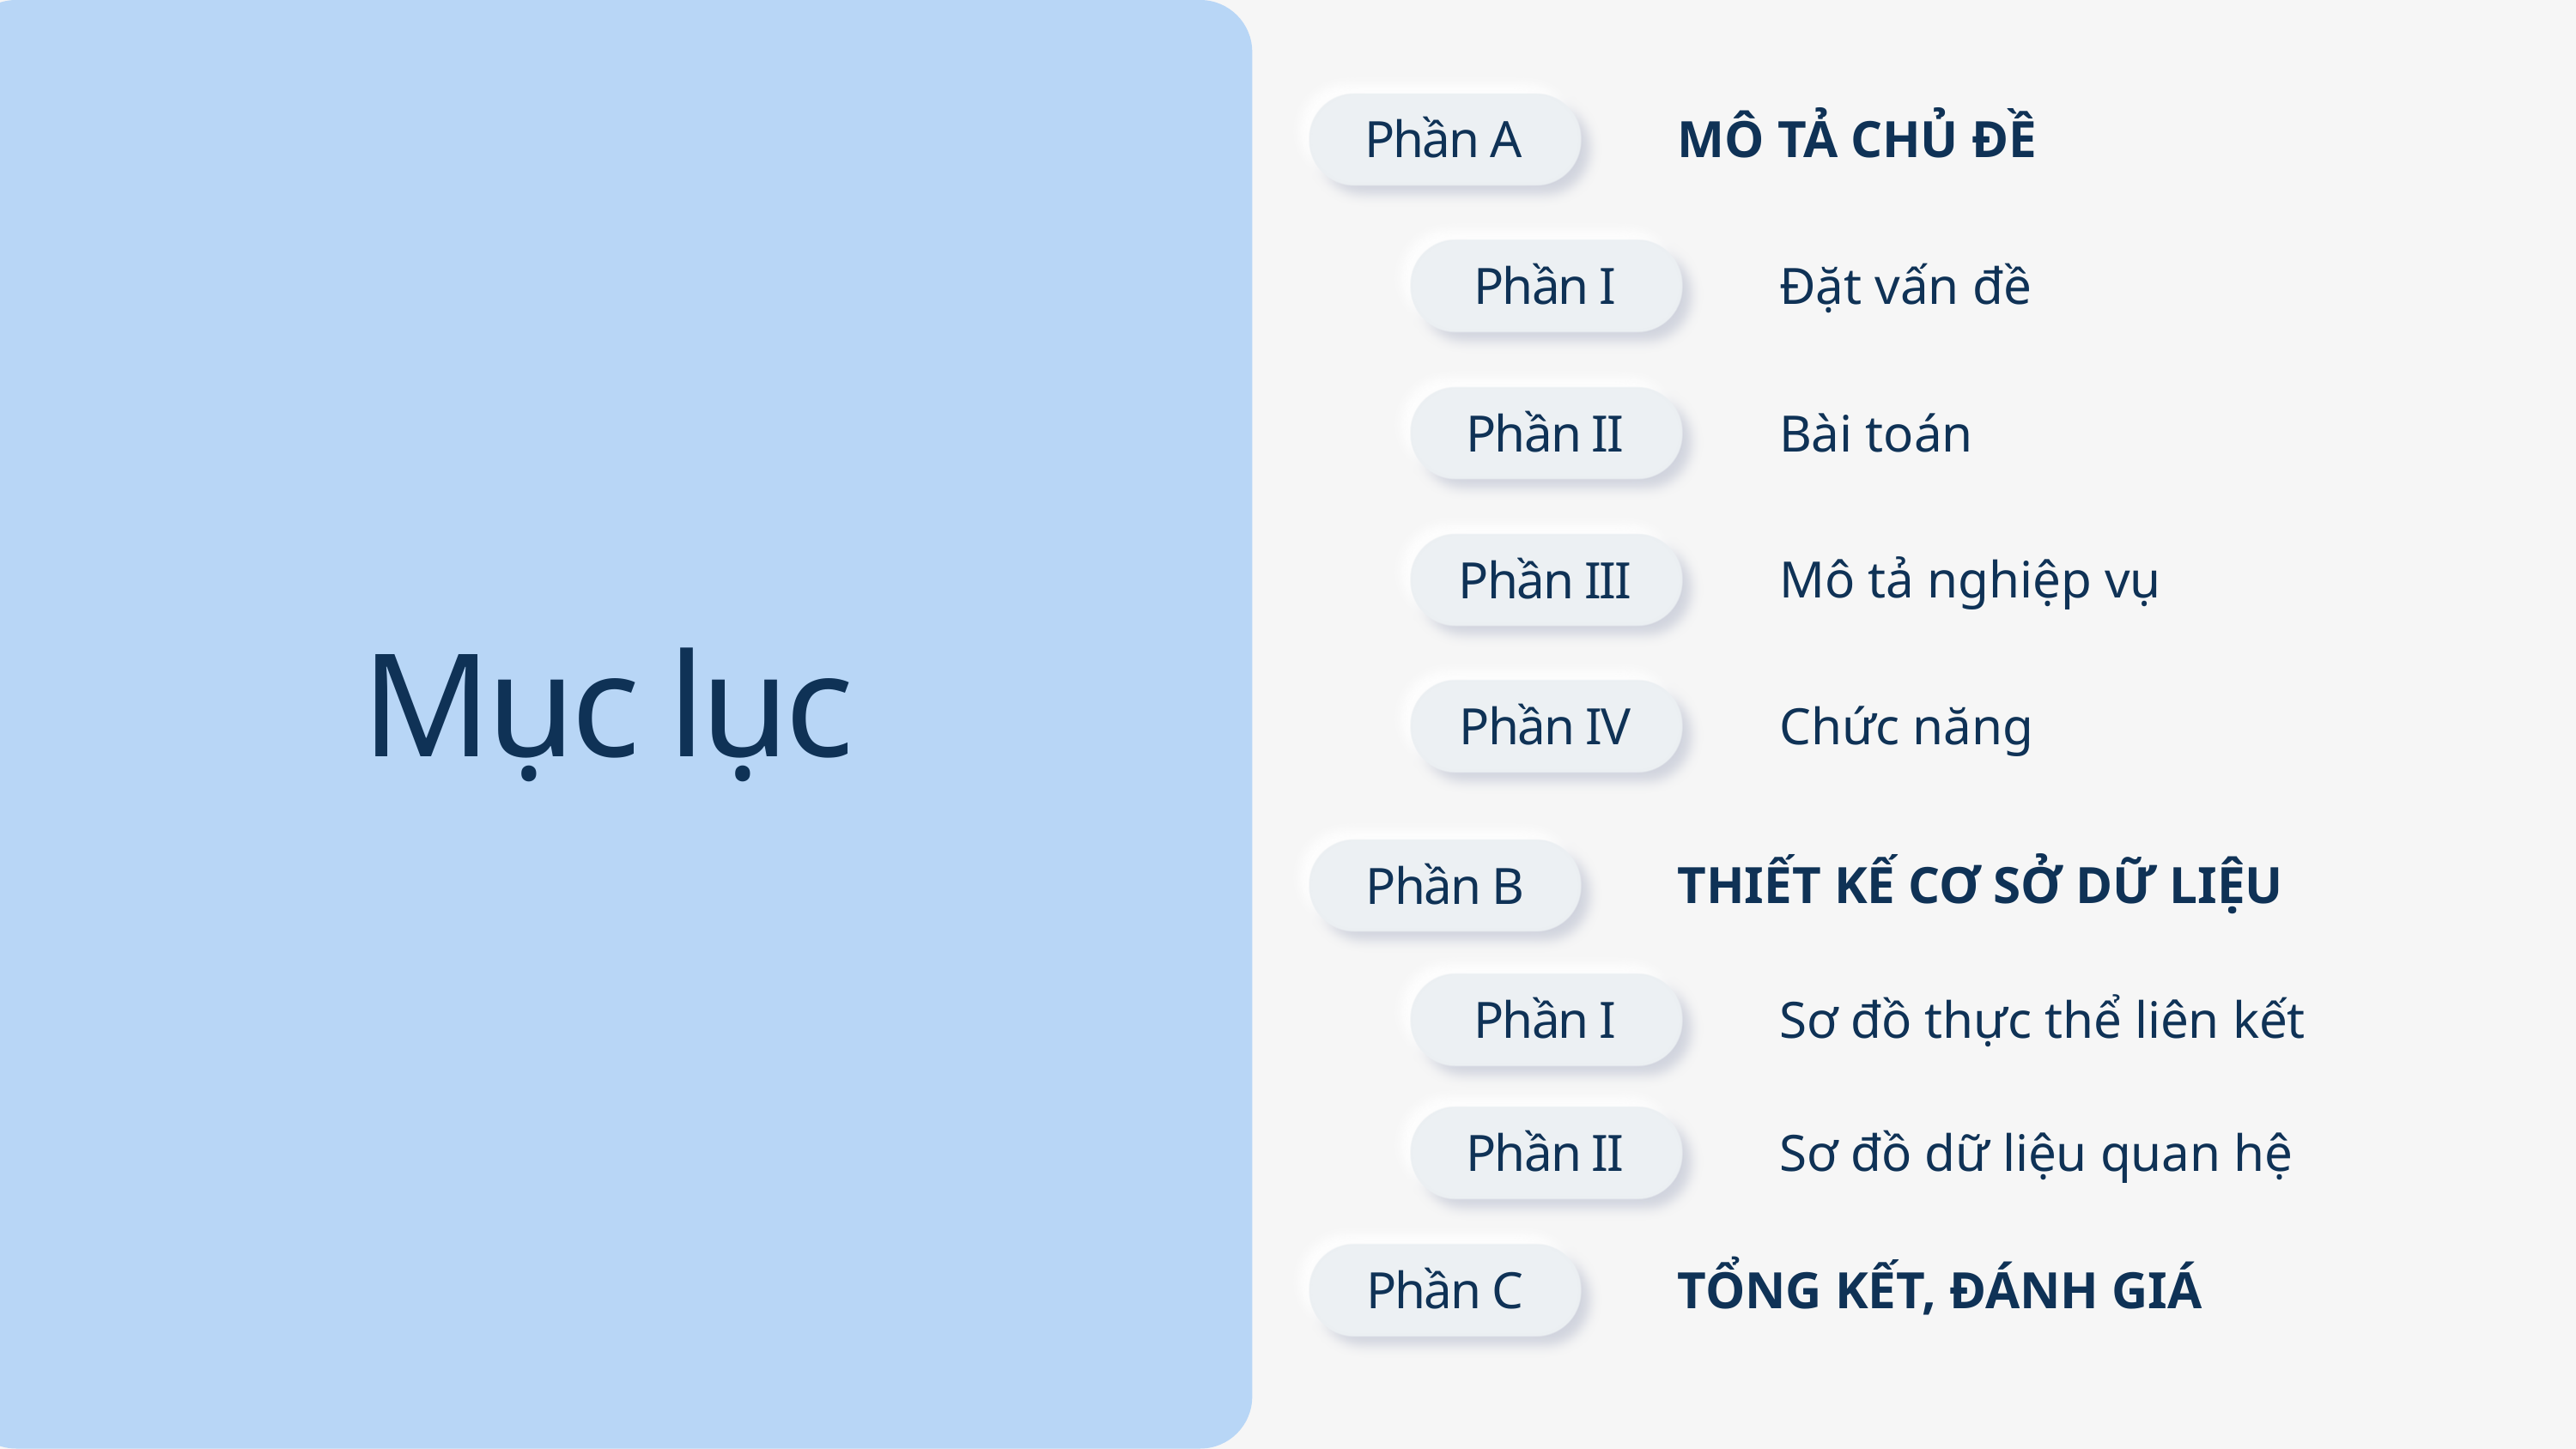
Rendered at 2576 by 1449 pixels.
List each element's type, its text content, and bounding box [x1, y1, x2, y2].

text_box Sơ đồ dữ liệu quan hệ [1779, 1116, 2413, 1182]
text_box TỔNG KẾT, ĐÁNH GIÁ [1677, 1253, 2311, 1319]
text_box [0, 0, 1253, 1449]
picture [1287, 71, 1602, 207]
text_box MÔ TẢ CHỦ ĐỀ [1677, 102, 2311, 168]
text_box Sơ đồ thực thể liên kết [1779, 983, 2413, 1049]
text_box THIẾT KẾ CƠ SỞ DỮ LIỆU [1677, 848, 2311, 914]
text_box Mô tả nghiệp vụ [1779, 543, 2413, 609]
picture [1389, 218, 1704, 354]
text_box Bài toán [1779, 396, 2413, 462]
picture [1389, 512, 1704, 647]
picture [1389, 658, 1704, 794]
picture [1287, 818, 1704, 1221]
text_box Chức năng [1779, 689, 2413, 755]
picture [1287, 1222, 1602, 1358]
text_box Đặt vấn đề [1779, 249, 2413, 314]
picture [1389, 366, 1704, 501]
